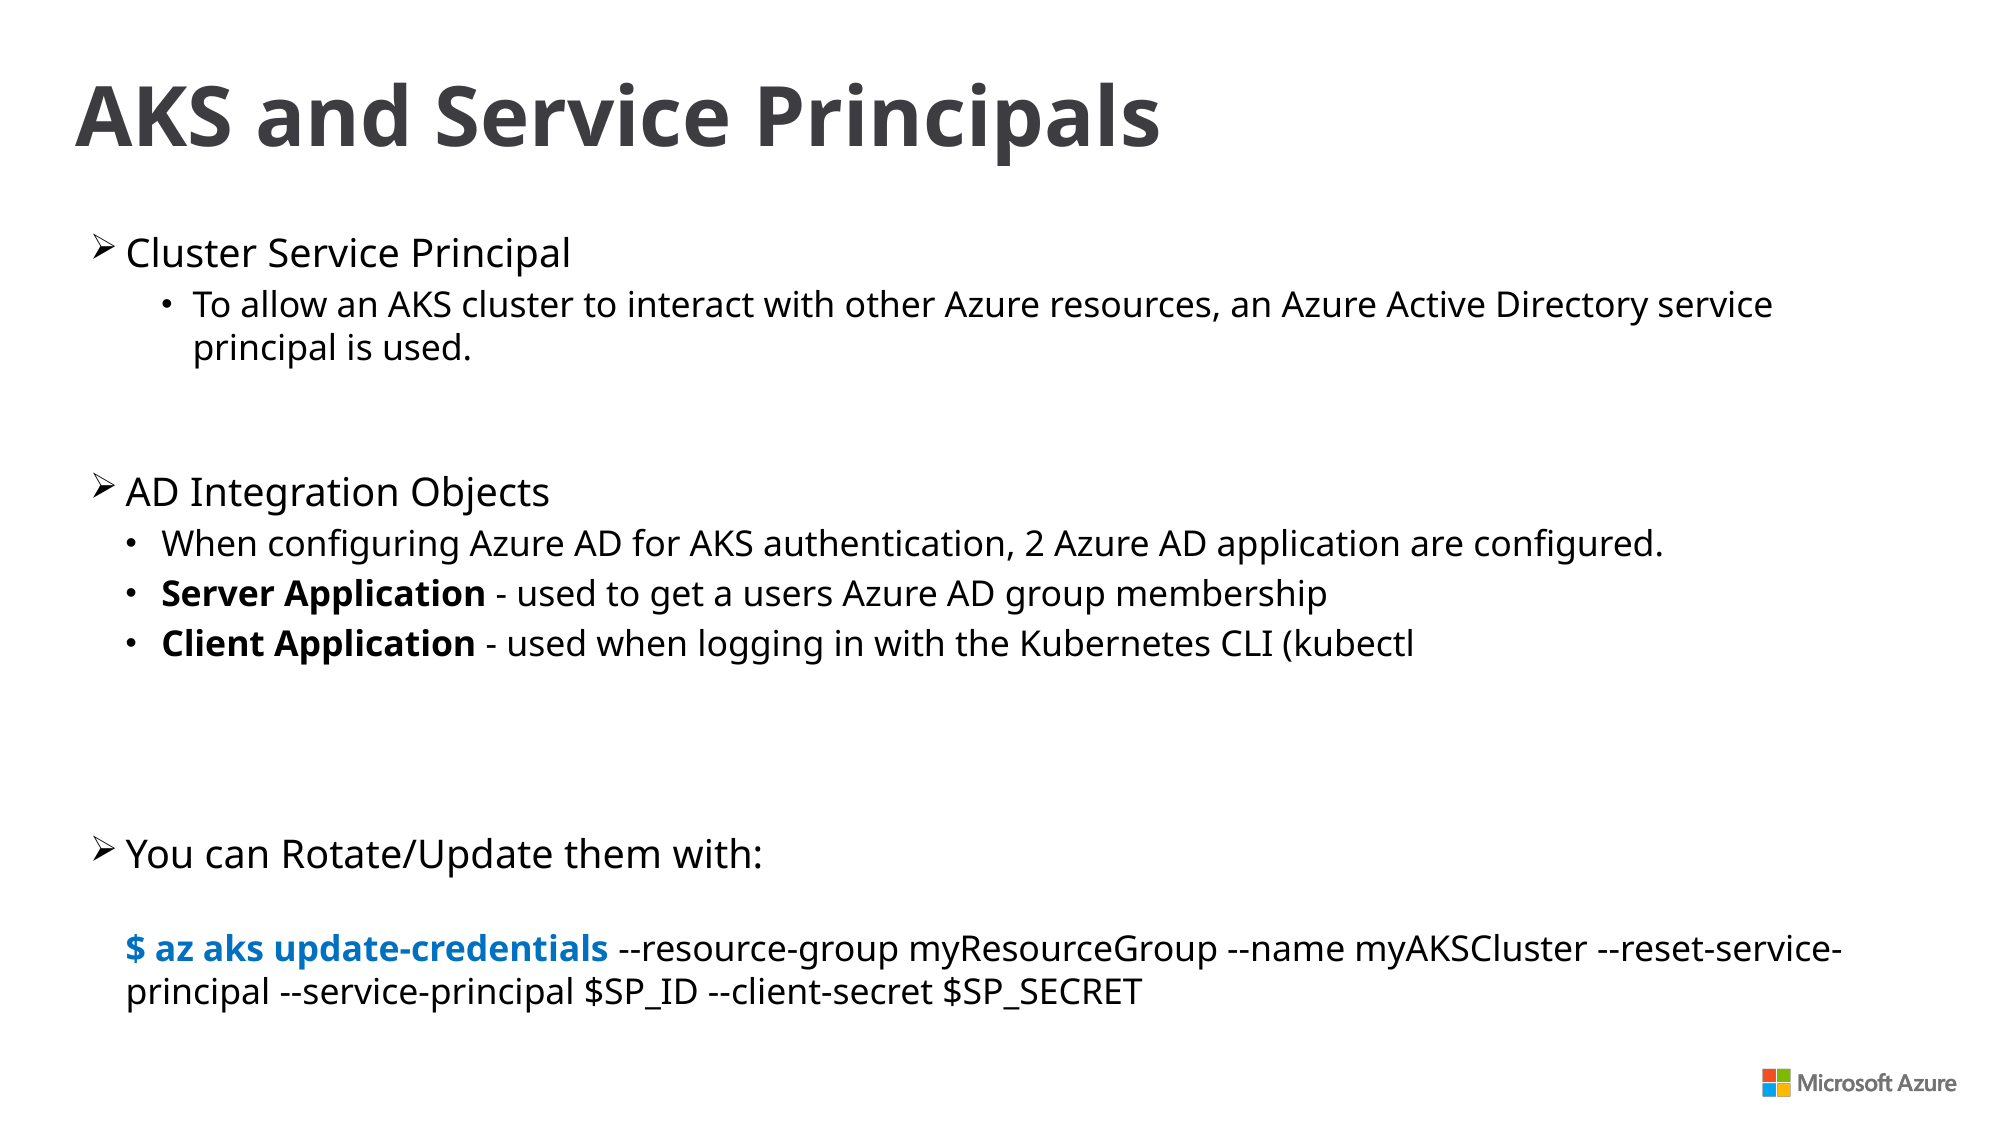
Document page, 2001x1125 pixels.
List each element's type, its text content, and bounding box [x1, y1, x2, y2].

picture [1735, 1041, 1985, 1124]
list Cluster Service Principal To allow an AKS cluster to interact with other Azure resources, an Azure Active Directory service principal is used. AD Integration Objects When configuring Azure AD for AKS authentication, 2 Azure AD application are configured. Server Application - used to get a users Azure AD group membership Client Application - used when logging in with the Kubernetes CLI (kubectl You can Rotate/Update them with: $ az aks update-credentials --resource-group myResourceGroup --name myAKSCluster --reset-service-principal --service-principal $SP_ID --client-secret $SP_SECRET [90, 227, 1863, 1014]
text_box AKS and Service Principals [59, 67, 1803, 175]
